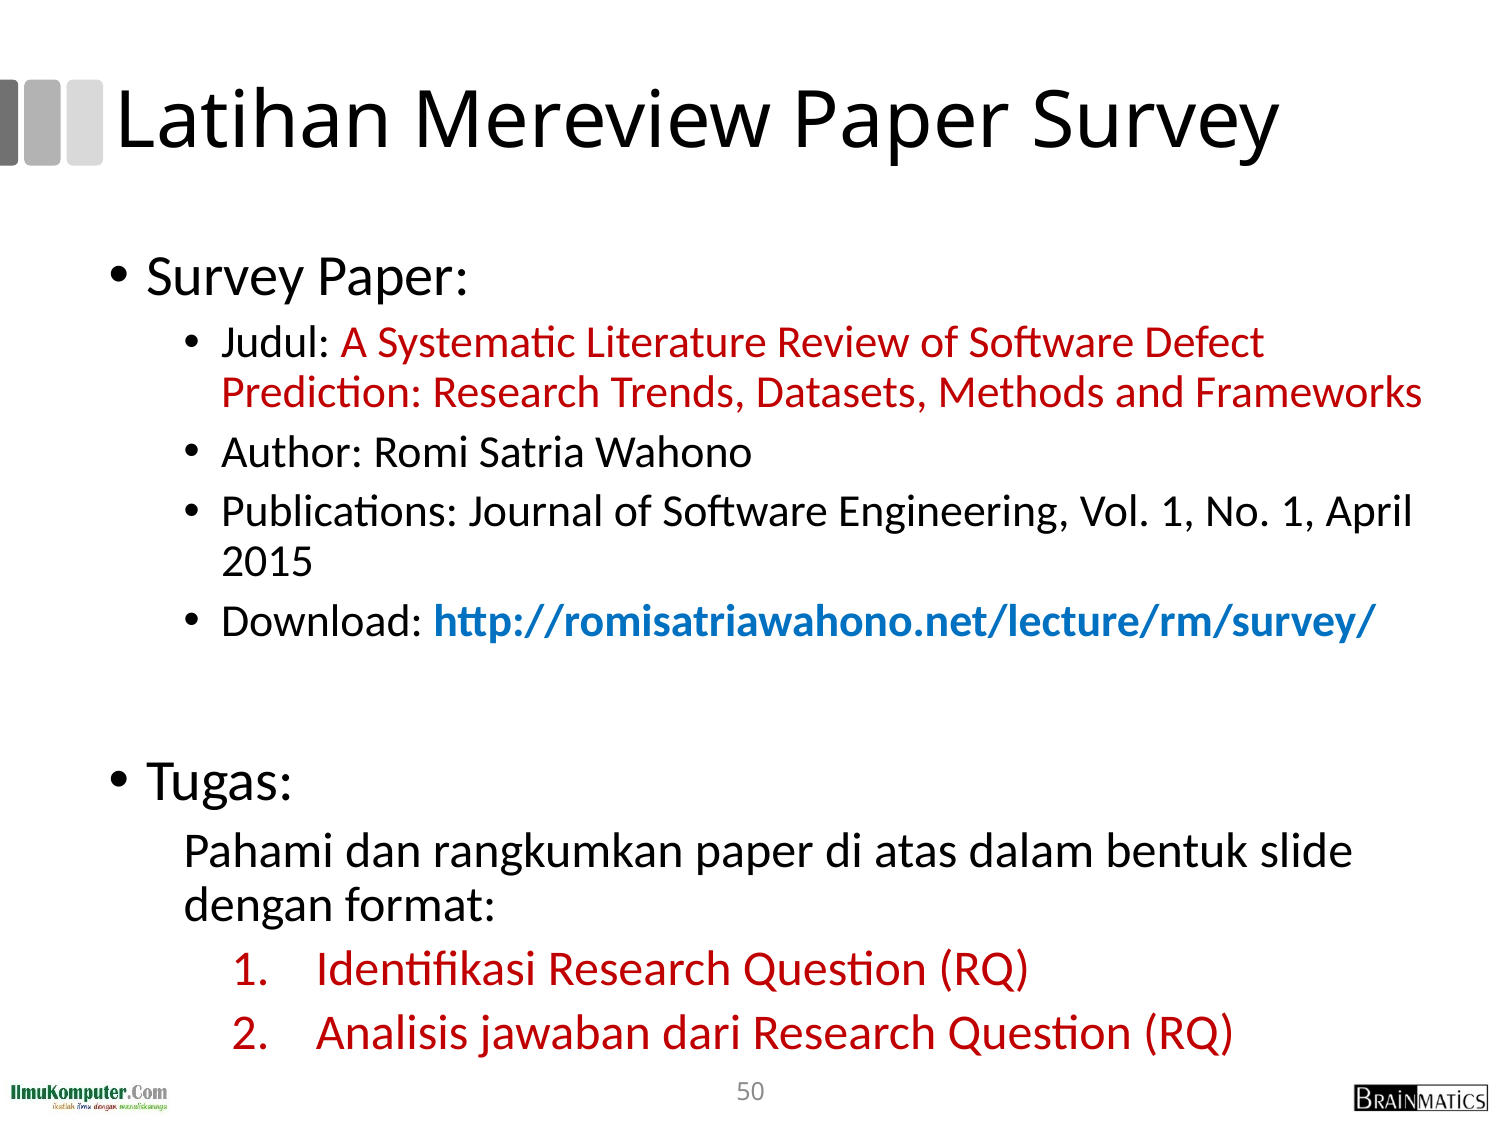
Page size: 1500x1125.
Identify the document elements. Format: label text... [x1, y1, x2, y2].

title Latihan Mereview Paper Survey [99, 68, 1500, 175]
picture [4, 1081, 173, 1115]
picture [1351, 1081, 1491, 1115]
list Survey Paper: Judul: A Systematic Literature Review of Software Defect Prediction: Research Trends, Datasets, Methods and Frameworks Author: Romi Satria Wahono Publications: Journal of Software Engineering, Vol. 1, No. 1, April 2015 Download: http://romisatriawahono.net/lecture/rm/survey/ Tugas: Pahami dan rangkumkan paper di atas dalam bentuk slide dengan format: Identifikasi Research Question (RQ) Analisis jawaban dari Research Question (RQ) [93, 237, 1475, 1013]
slide_number 50 [582, 1062, 920, 1123]
